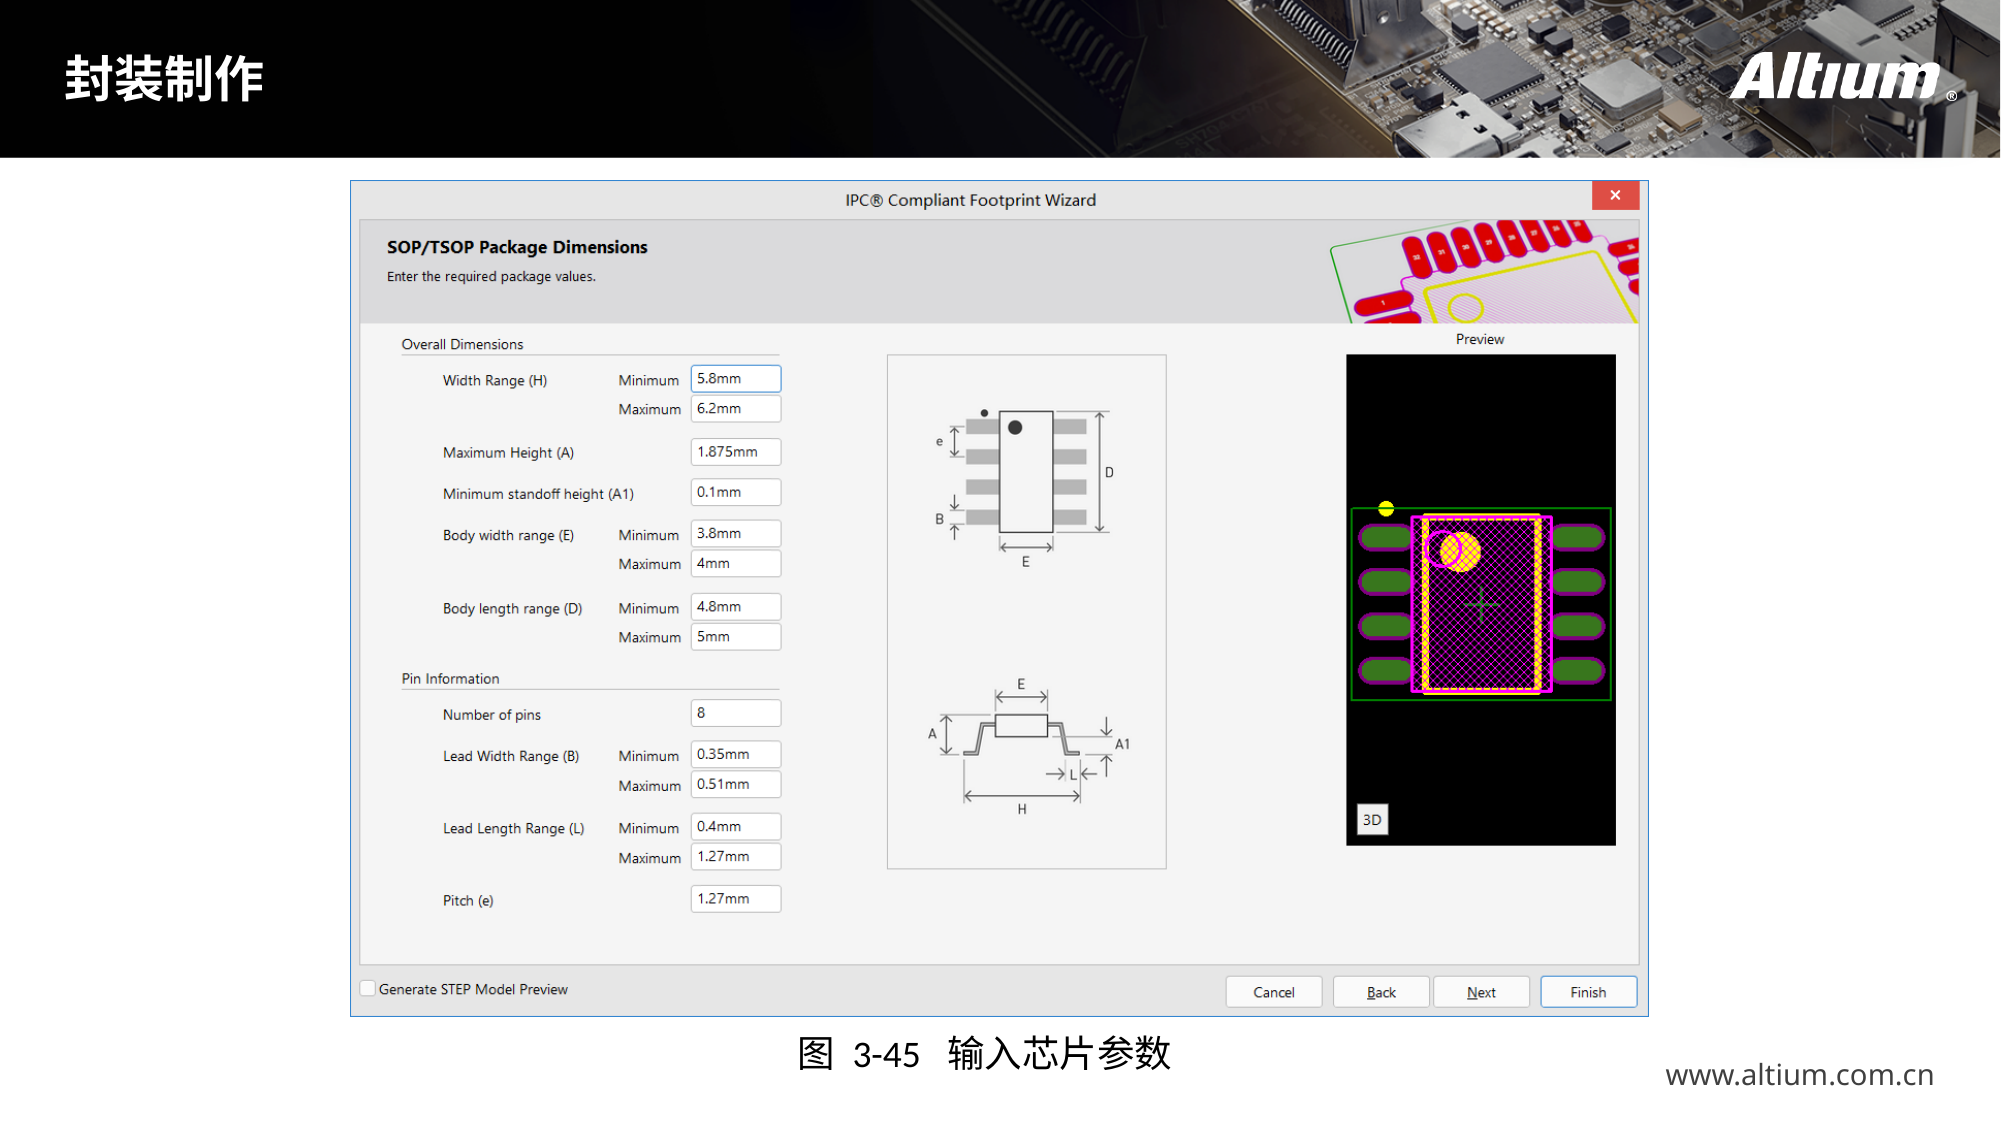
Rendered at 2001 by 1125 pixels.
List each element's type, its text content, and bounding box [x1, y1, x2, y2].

picture [0, 0, 2001, 1125]
text_box www.altium.com.cn [1635, 1027, 1965, 1116]
text_box 图 3-45 输入芯片参数 [782, 1027, 1217, 1097]
text_box 封装制作 [49, 24, 1636, 131]
